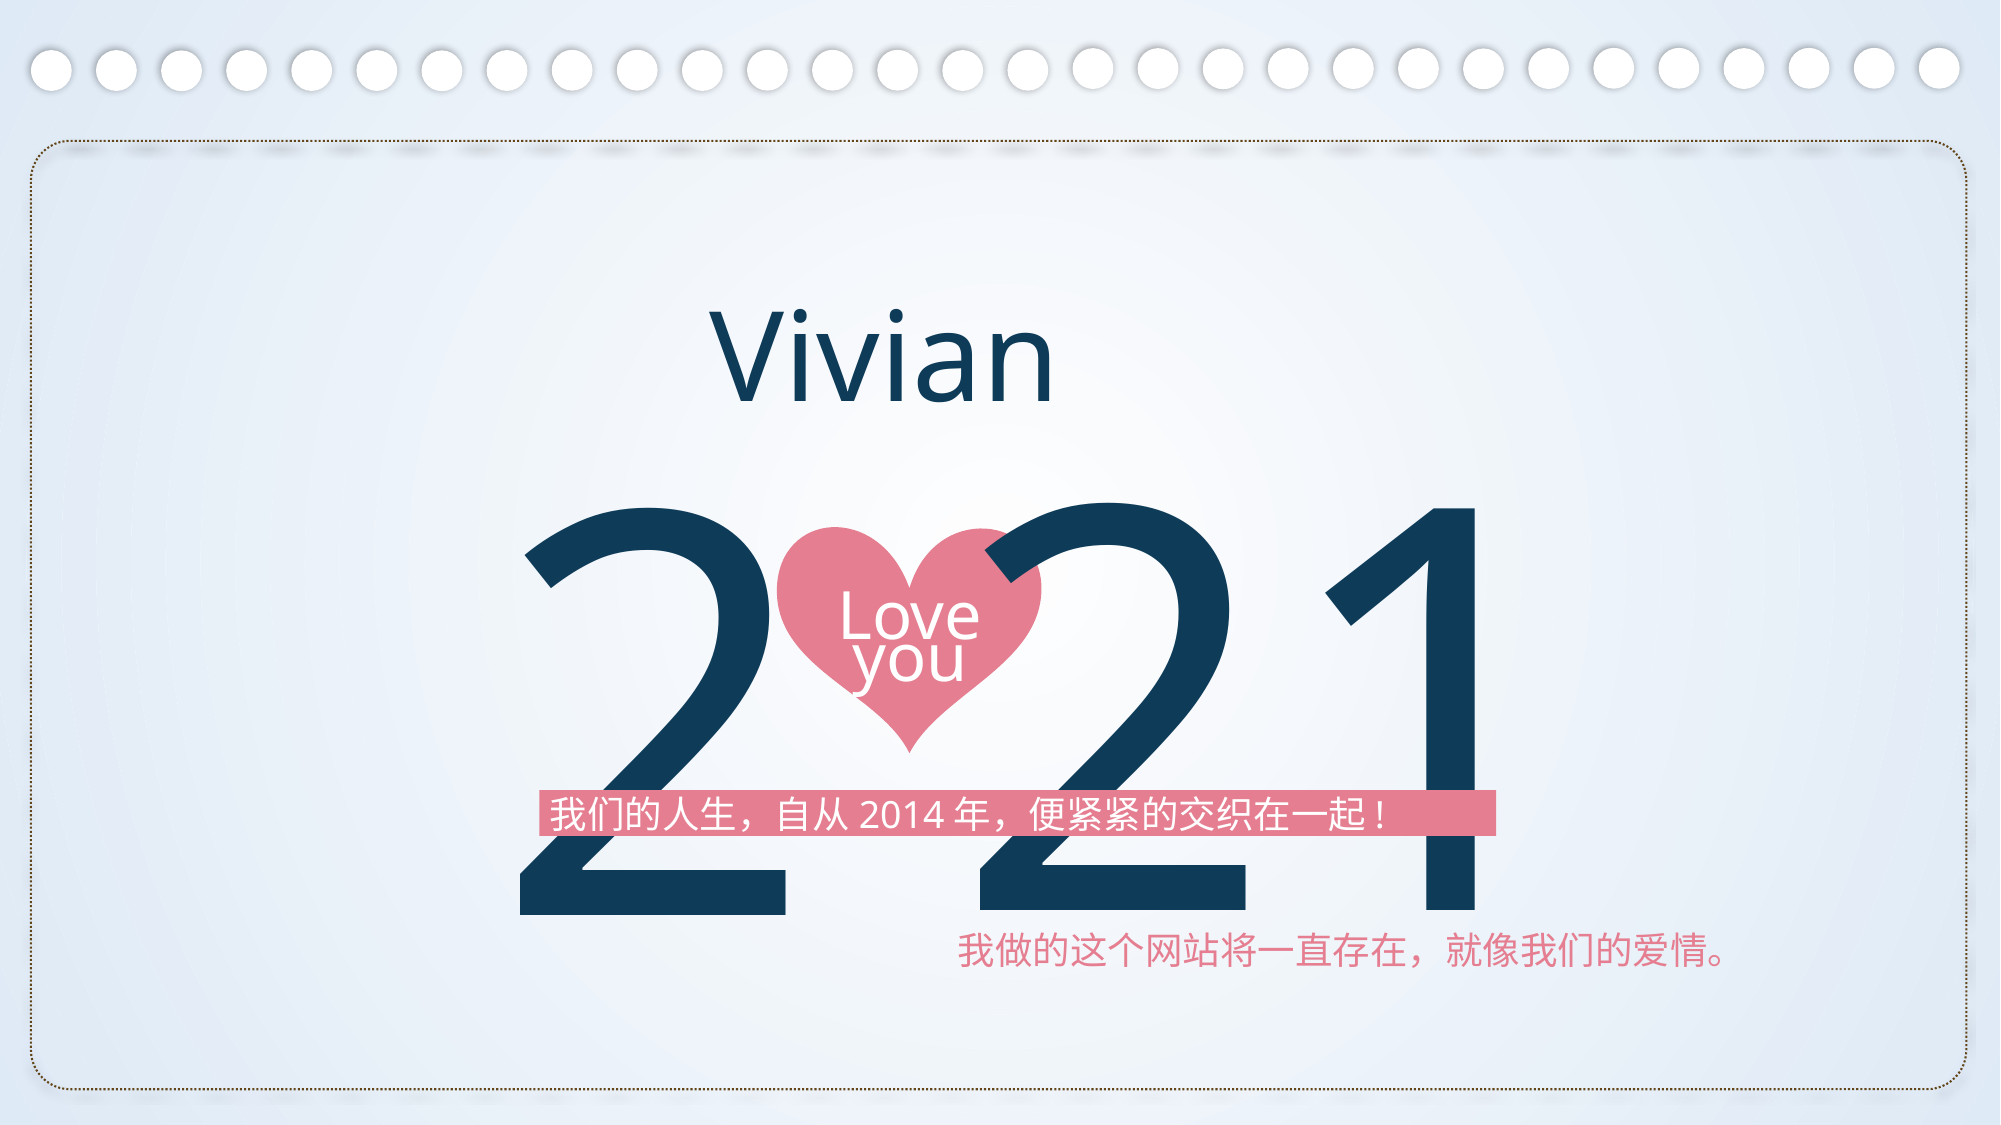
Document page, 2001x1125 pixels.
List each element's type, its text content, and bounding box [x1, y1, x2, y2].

text_box [615, 48, 659, 92]
text_box [485, 49, 529, 92]
text_box [745, 48, 789, 92]
text_box [1006, 48, 1050, 92]
text_box [876, 48, 920, 92]
text_box [1071, 47, 1115, 91]
text_box [160, 49, 204, 93]
text_box [1462, 47, 1505, 91]
text_box [1136, 47, 1180, 91]
text_box [290, 49, 334, 92]
text_box [1266, 47, 1310, 91]
text_box [1396, 47, 1440, 91]
text_box [550, 48, 594, 92]
text_box [1527, 47, 1571, 91]
text_box [29, 139, 1968, 1091]
text_box [1852, 46, 1896, 90]
text_box [1201, 47, 1245, 91]
text_box [941, 49, 985, 92]
text_box [811, 48, 854, 92]
text_box [355, 49, 399, 92]
text_box [1917, 46, 1961, 90]
text_box 我做的这个网站将一直存在，就像我们的爱情。 [943, 919, 1899, 980]
text_box [680, 49, 724, 92]
text_box [29, 49, 73, 92]
text_box [1331, 47, 1375, 91]
text_box [1657, 46, 1701, 90]
text_box [1592, 46, 1636, 90]
text_box [1787, 46, 1831, 90]
text_box [225, 49, 269, 92]
text_box [420, 49, 464, 93]
text_box [94, 49, 138, 92]
text_box [1722, 47, 1766, 91]
